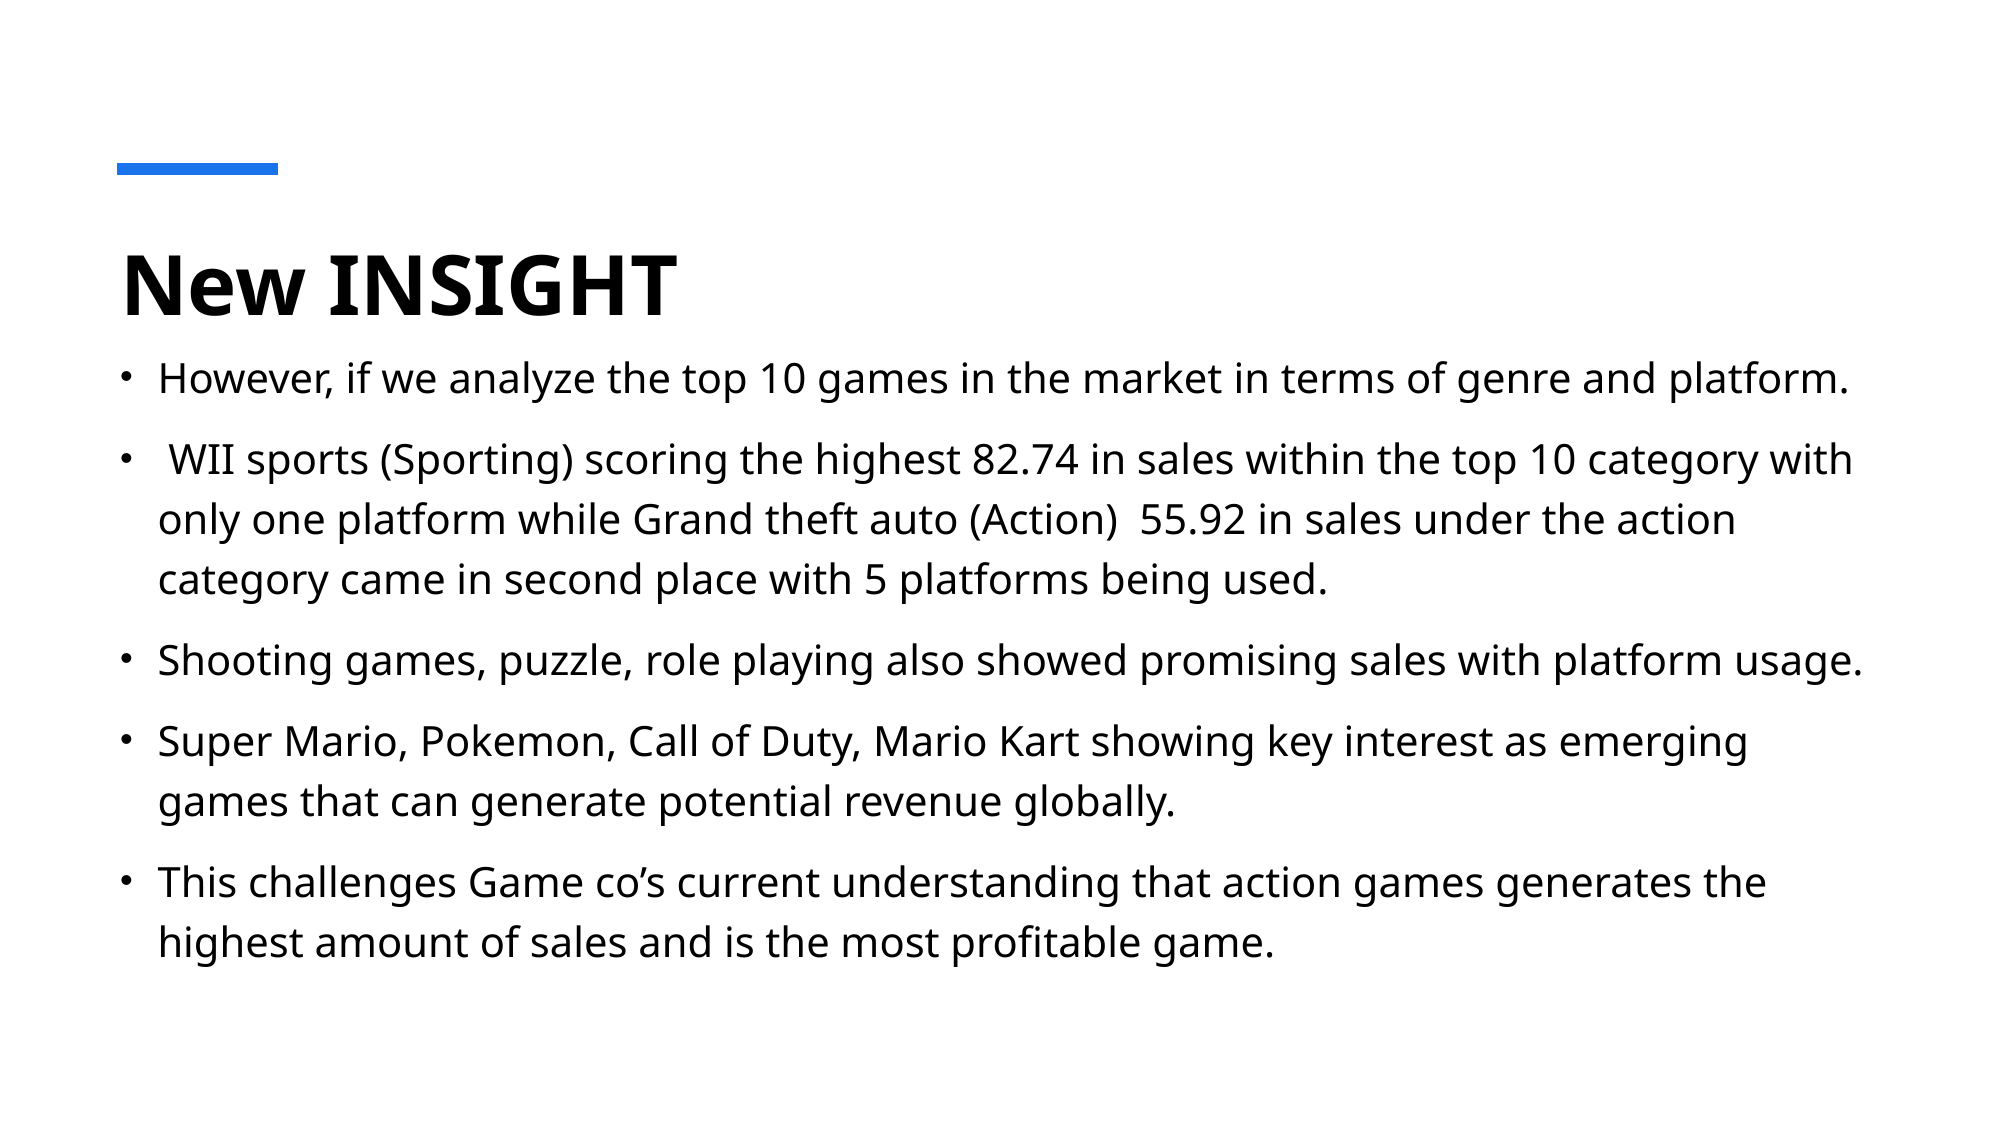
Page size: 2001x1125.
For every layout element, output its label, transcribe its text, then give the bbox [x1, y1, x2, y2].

list However, if we analyze the top 10 games in the market in terms of genre and platform. WII sports (Sporting) scoring the highest 82.74 in sales within the top 10 category with only one platform while Grand theft auto (Action) 55.92 in sales under the action category came in second place with 5 platforms being used. Shooting games, puzzle, role playing also showed promising sales with platform usage. Super Mario, Pokemon, Call of Duty, Mario Kart showing key interest as emerging games that can generate potential revenue globally. This challenges Game co’s current understanding that action games generates the highest amount of sales and is the most profitable game. [105, 333, 1892, 1017]
title New INSIGHT [105, 224, 1892, 333]
